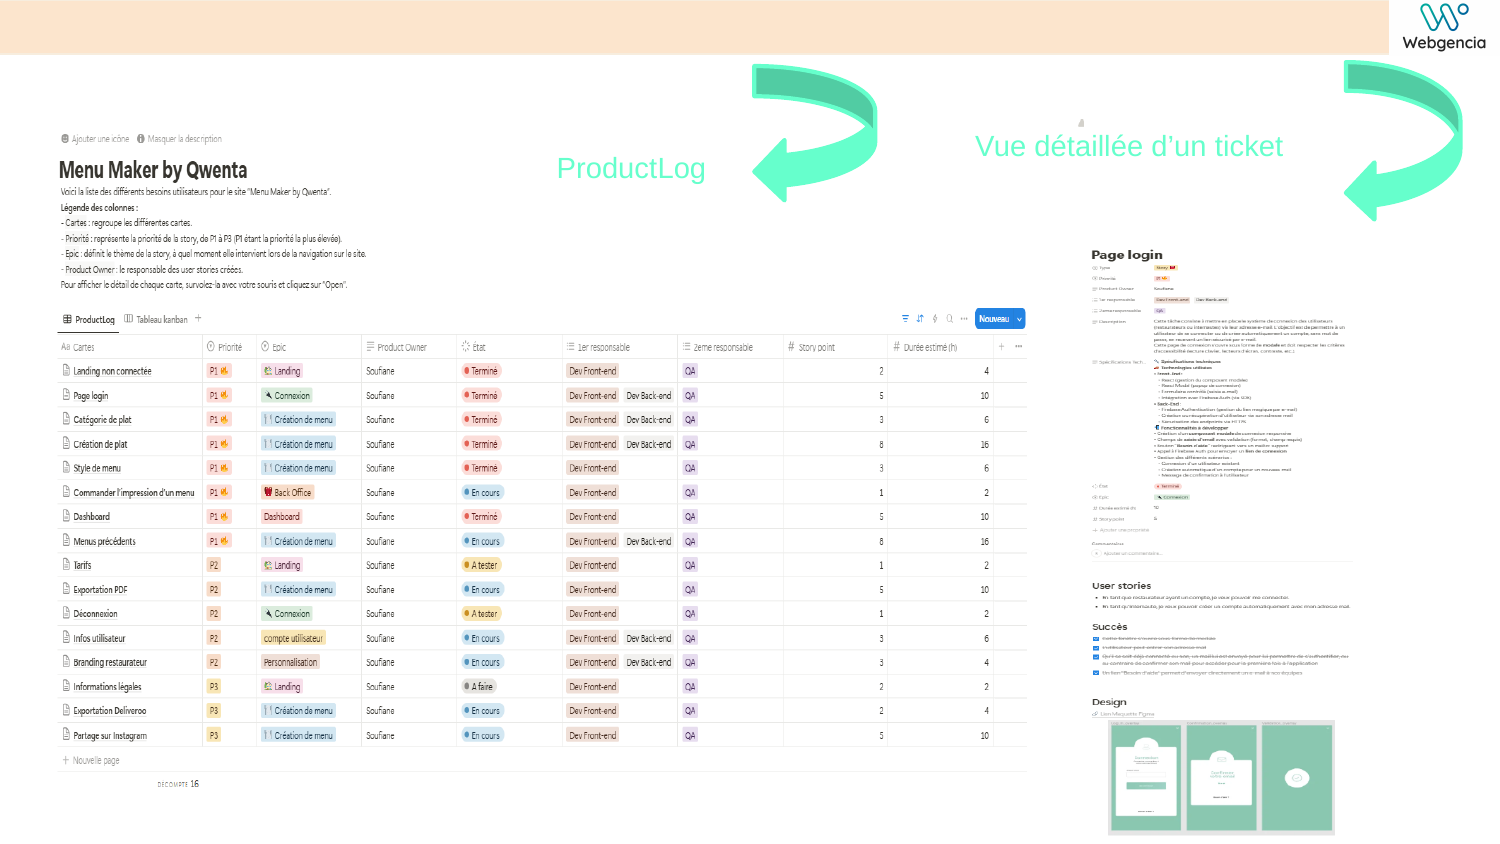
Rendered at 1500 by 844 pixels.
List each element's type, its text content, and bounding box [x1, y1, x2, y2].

picture [1389, 0, 1500, 57]
text_box [752, 63, 878, 117]
text_box [0, 0, 1387, 54]
text_box [1343, 60, 1463, 222]
picture [10, 119, 1500, 844]
text_box Vue détaillée d’un ticket [1085, 119, 1318, 170]
